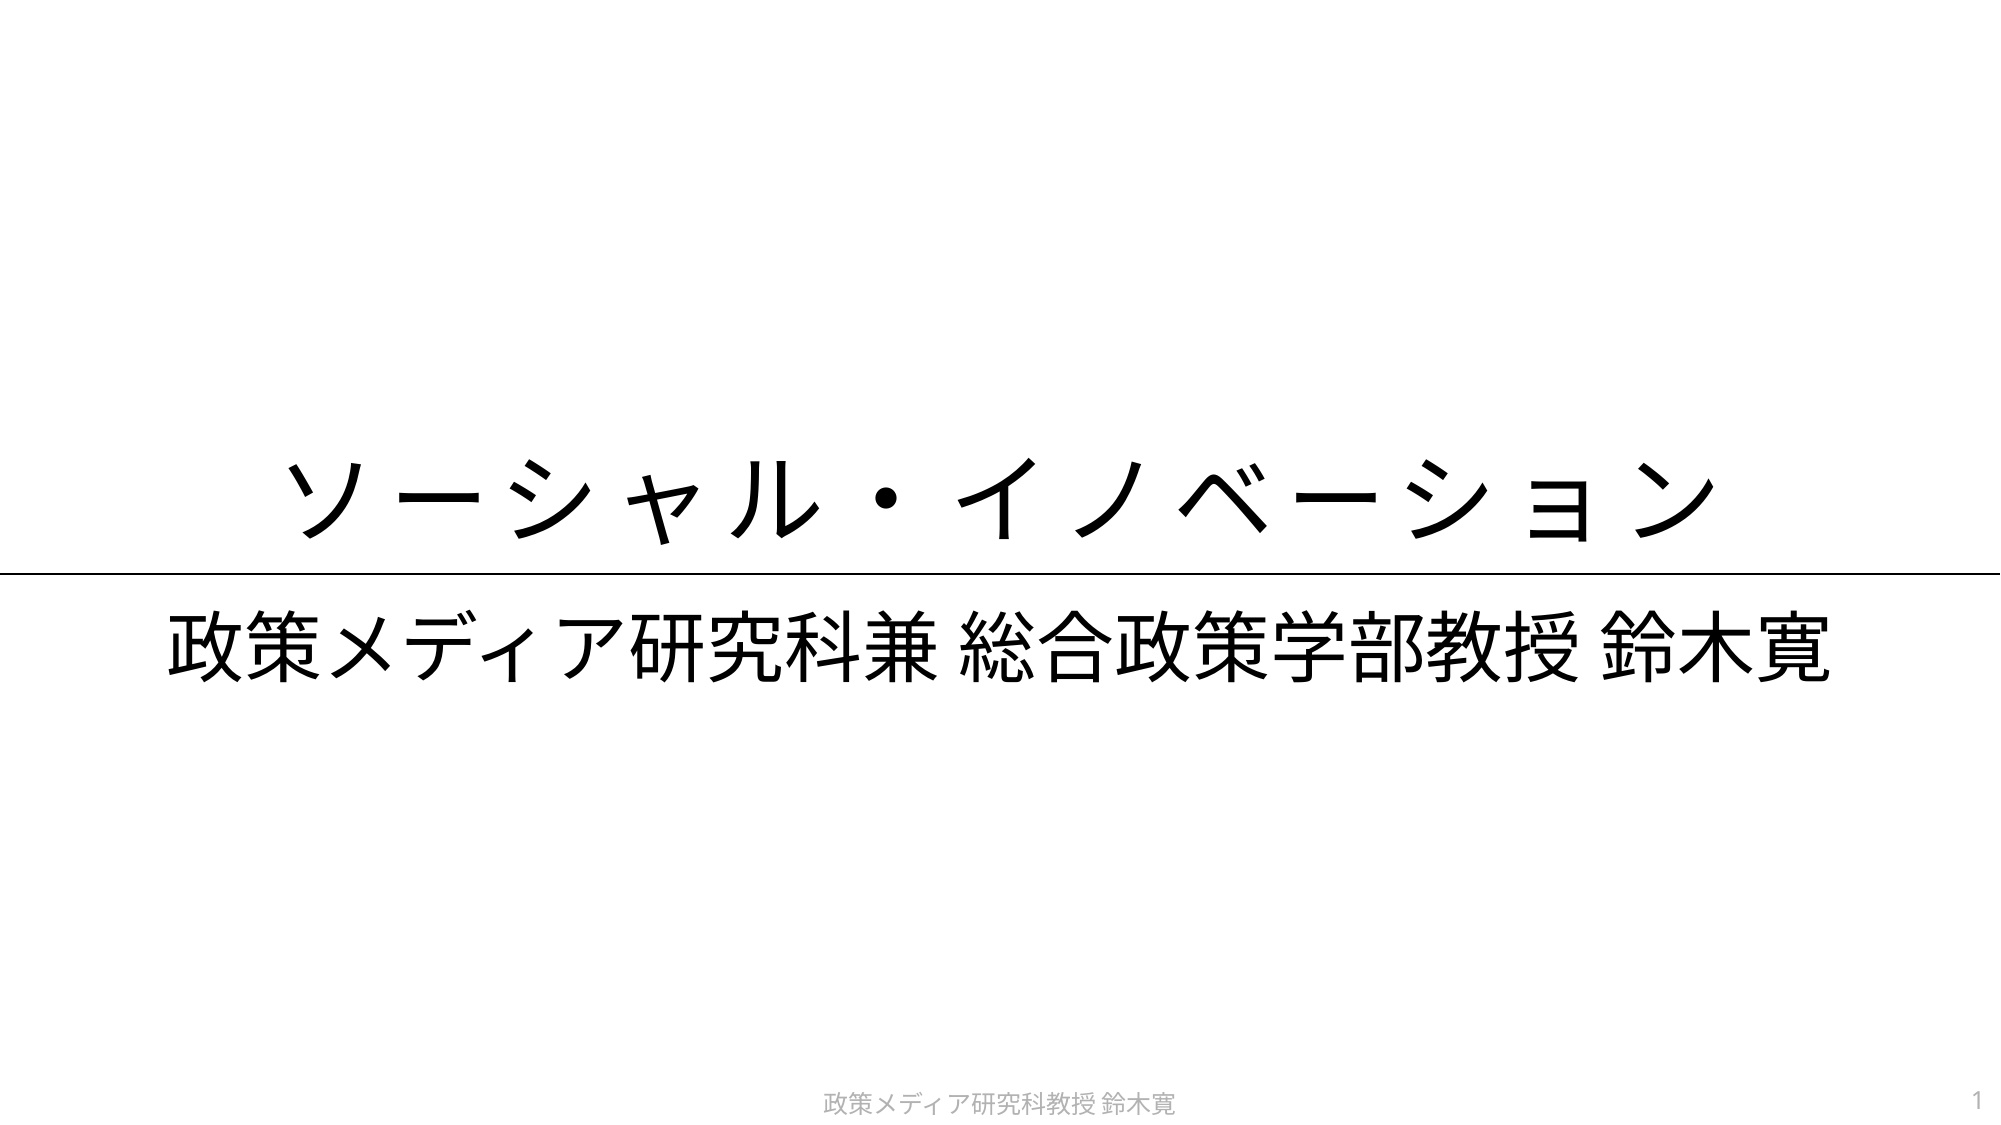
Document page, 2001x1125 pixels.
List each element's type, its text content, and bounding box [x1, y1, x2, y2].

footer 政策メディア研究科教授 鈴木寛 [662, 1066, 1338, 1125]
text_box ソーシャル・イノベーション [0, 442, 2000, 574]
subtitle 政策メディア研究科兼 総合政策学部教授 鈴木寛 [19, 601, 1981, 750]
slide_number 1 [1550, 1066, 2000, 1125]
